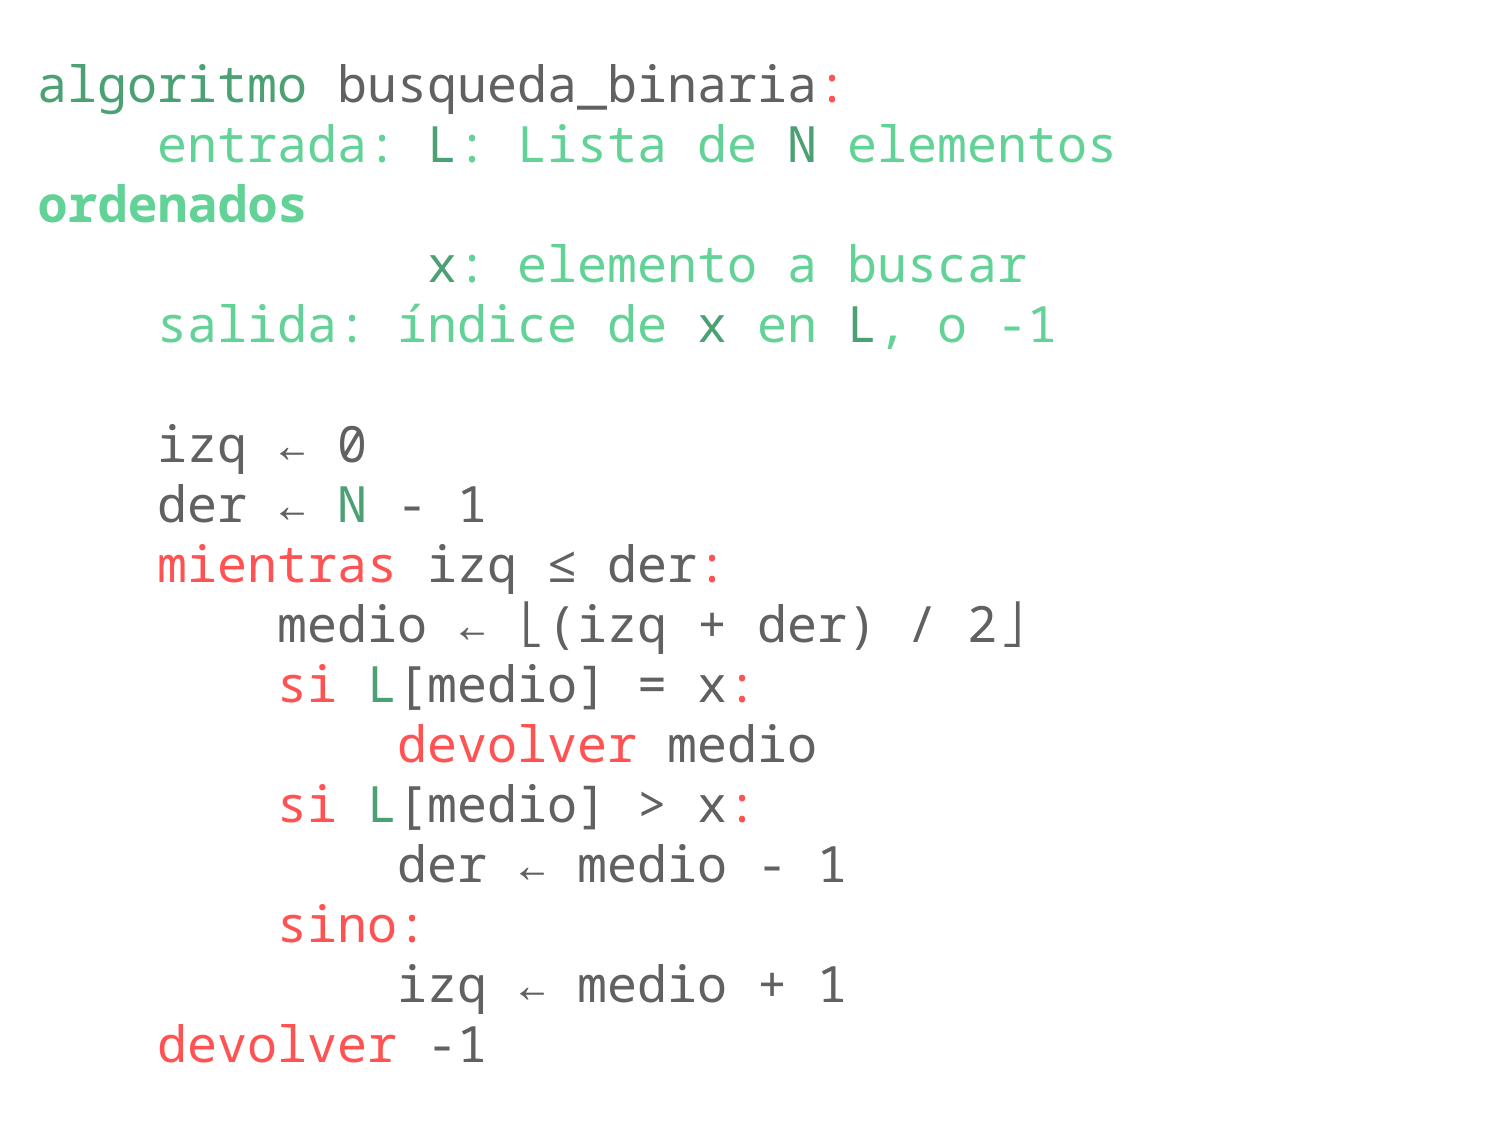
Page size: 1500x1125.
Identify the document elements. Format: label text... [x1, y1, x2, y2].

text_box algoritmo busqueda_binaria: entrada: L: Lista de N elementos ordenados x: elemento a buscar salida: índice de x en L, o -1 izq ← 0 der ← N - 1 mientras izq ≤ der: medio ← ⌊(izq + der) / 2⌋ si L[medio] = x: devolver medio si L[medio] > x: der ← medio - 1 sino: izq ← medio + 1 devolver -1 [22, 71, 1347, 1054]
